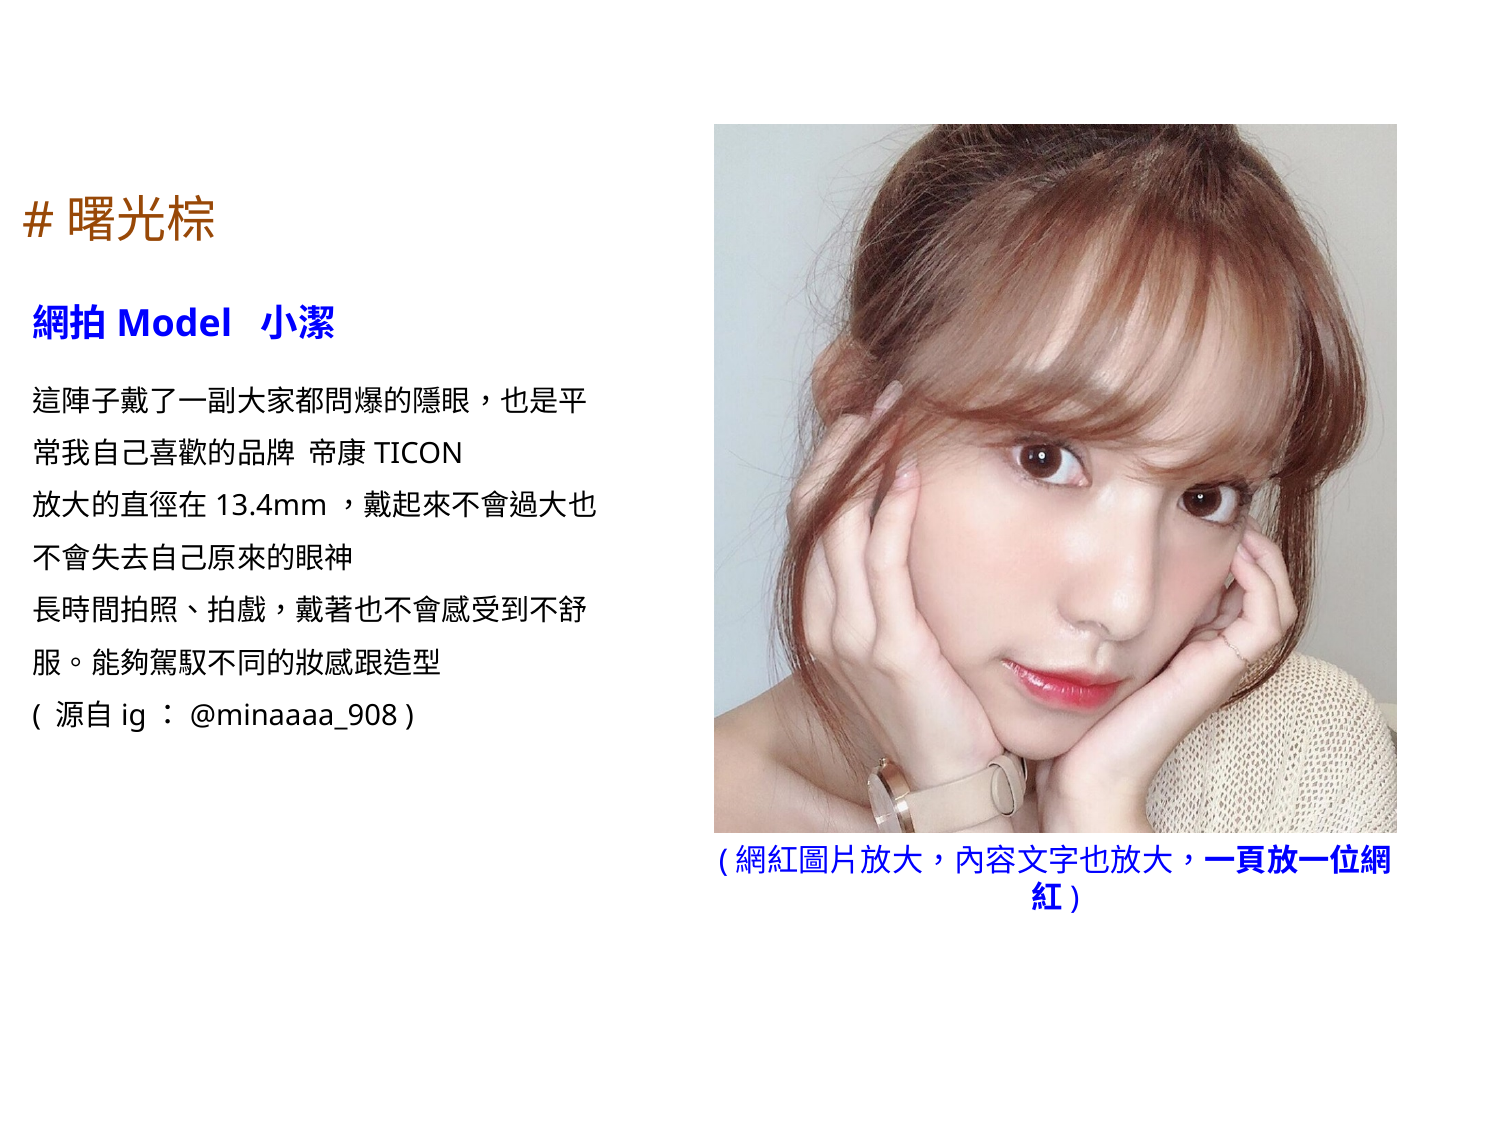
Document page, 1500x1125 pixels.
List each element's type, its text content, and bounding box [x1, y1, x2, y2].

text_box 網拍Model 小潔 這陣子戴了一副大家都問爆的隱眼，也是平常我自己喜歡的品牌 帝康TICON 放大的直徑在13.4mm，戴起來不會過大也不會失去自己原來的眼神 長時間拍照、拍戲，戴著也不會感受到不舒服。能夠駕馭不同的妝感跟造型 ( 源自ig：@minaaaa_908 ) [17, 292, 621, 739]
text_box (網紅圖片放大，內容文字也放大，一頁放一位網紅) [690, 832, 1421, 923]
text_box #曙光棕 [7, 150, 250, 255]
picture [713, 123, 1397, 833]
